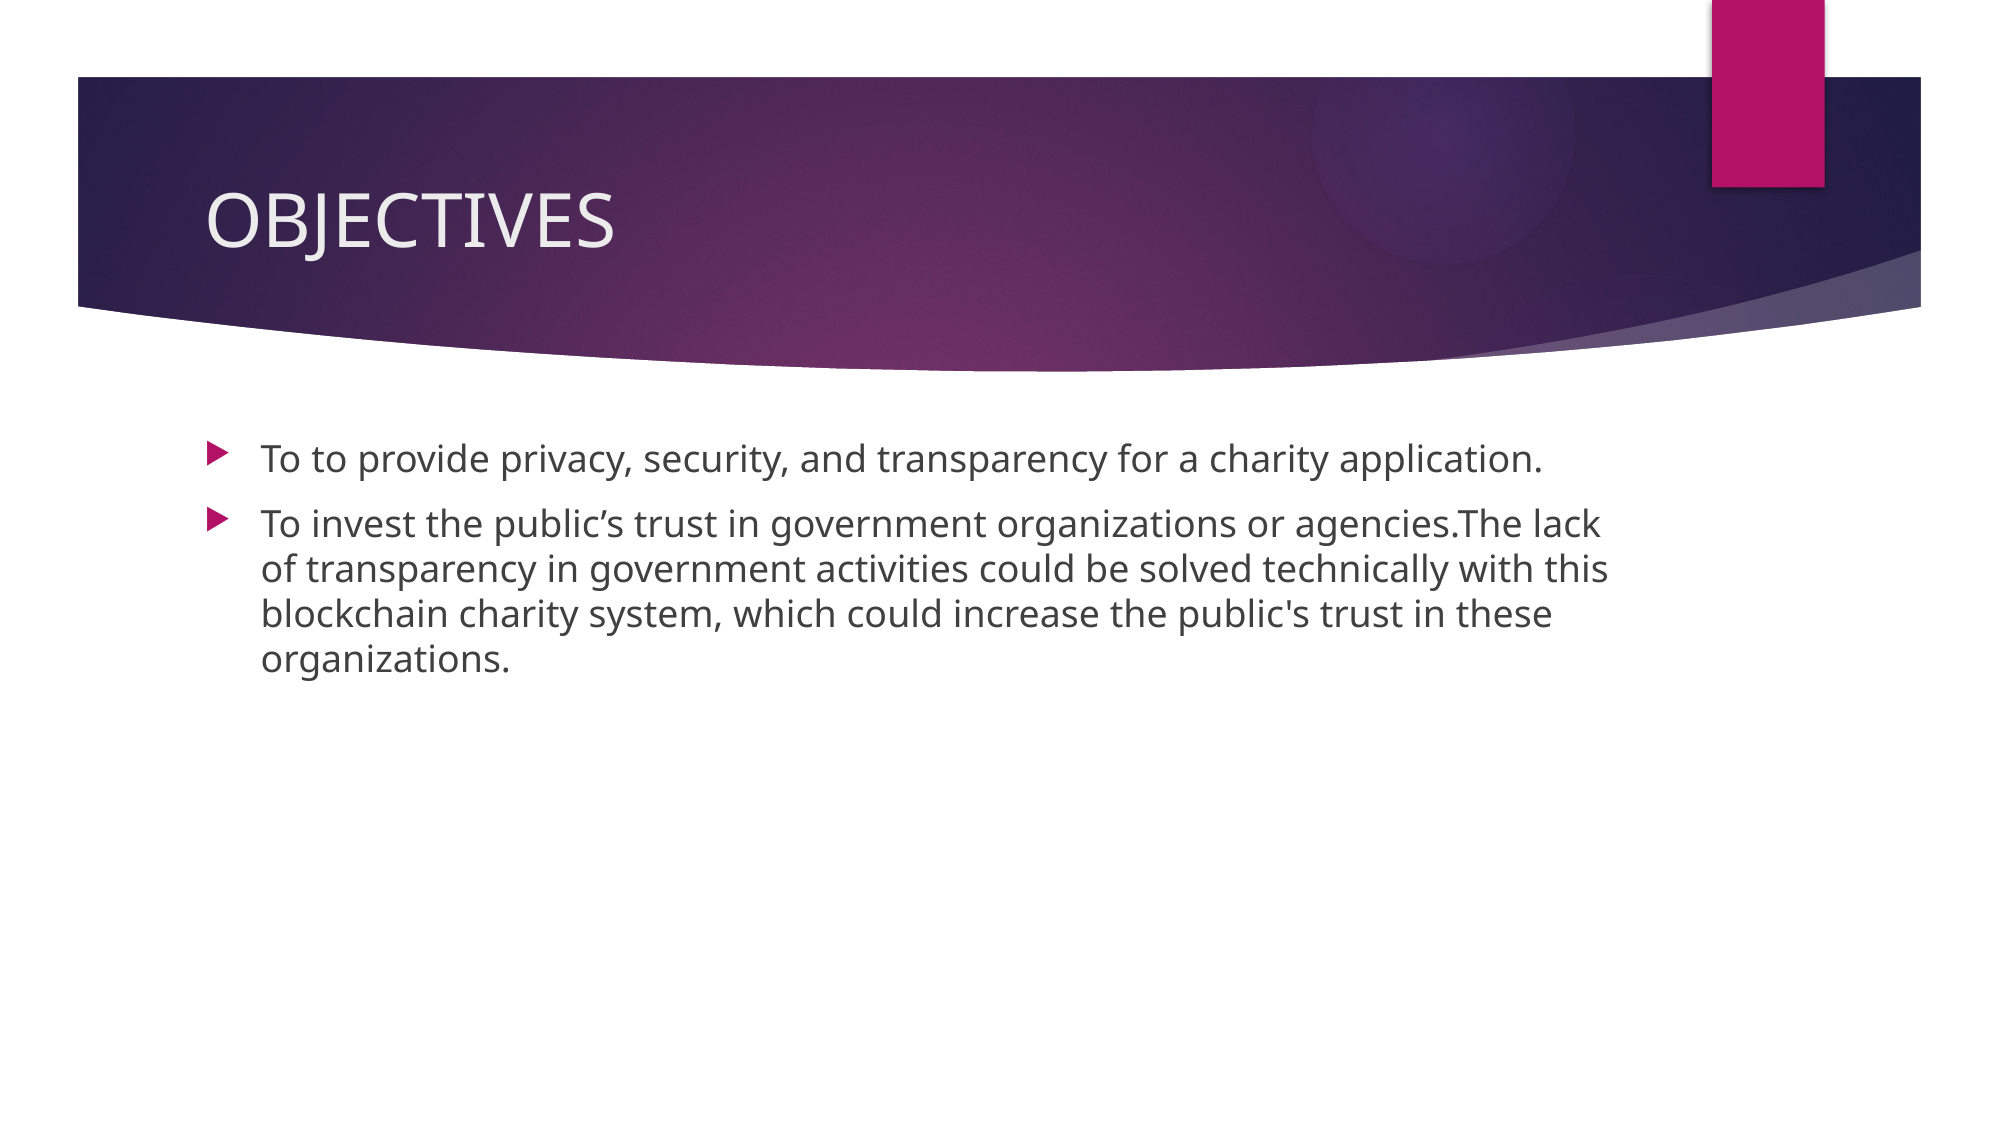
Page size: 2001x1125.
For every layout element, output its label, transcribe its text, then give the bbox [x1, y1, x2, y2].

title OBJECTIVES [189, 159, 1627, 276]
list To to provide privacy, security, and transparency for a charity application. To invest the public’s trust in government organizations or agencies.The lack of transparency in government activities could be solved technically with this blockchain charity system, which could increase the public's trust in these organizations. [189, 427, 1638, 988]
